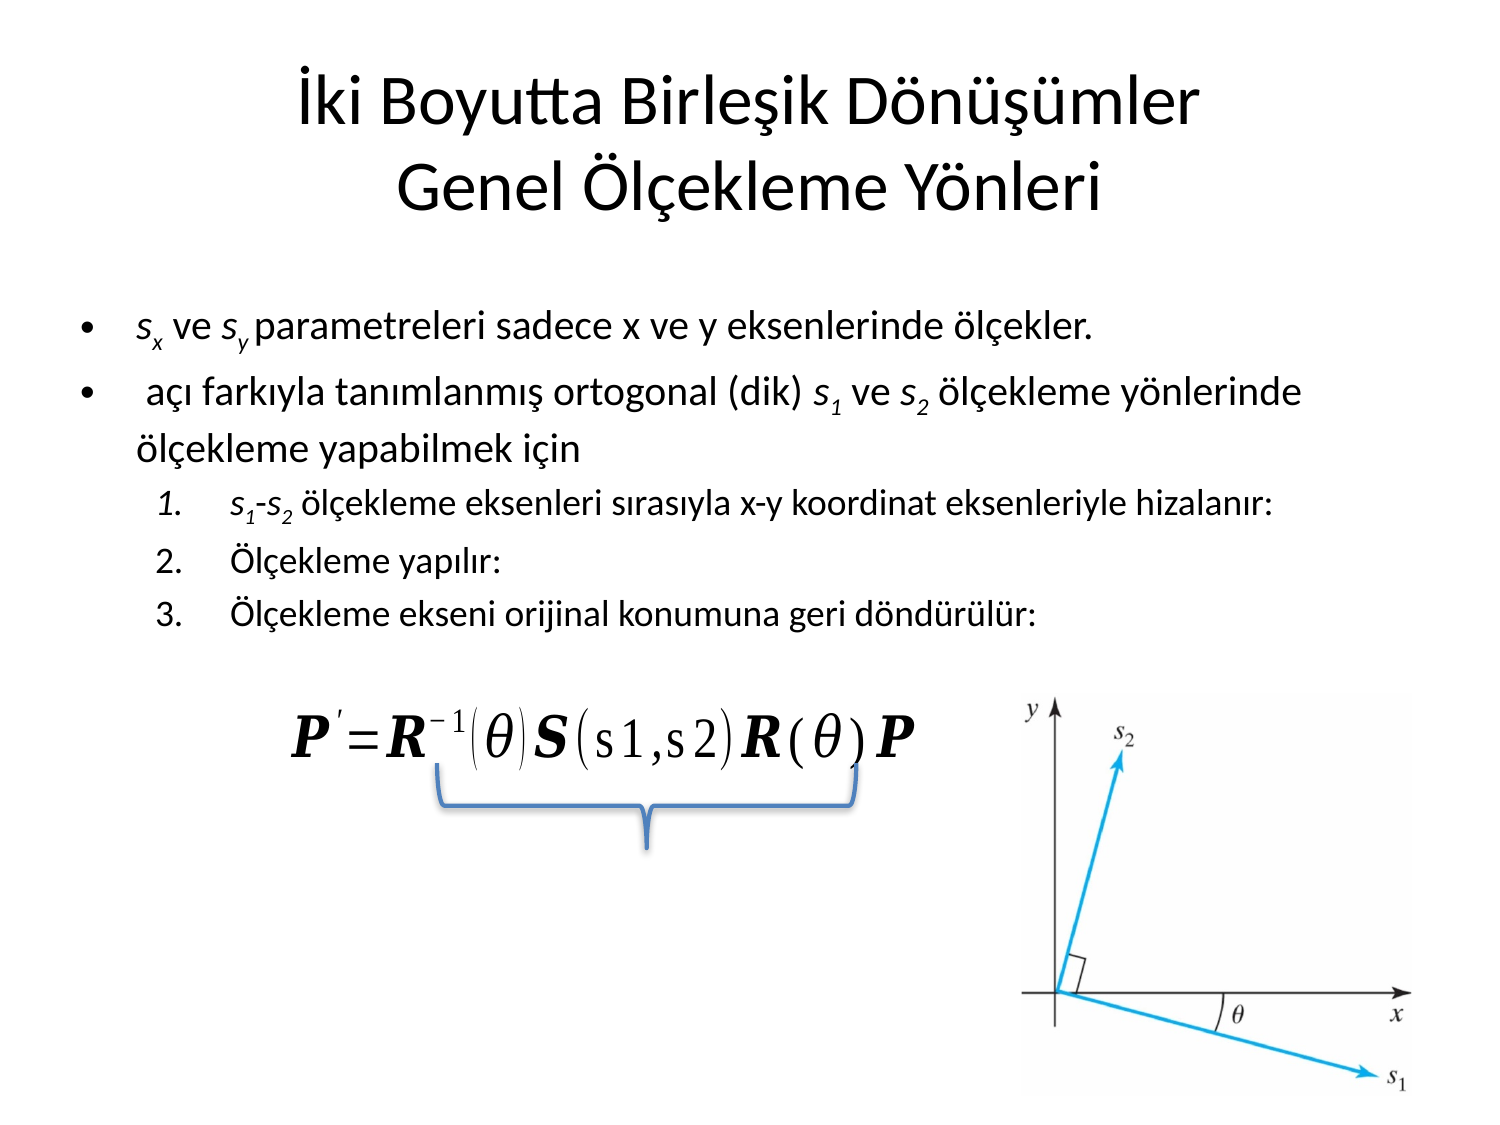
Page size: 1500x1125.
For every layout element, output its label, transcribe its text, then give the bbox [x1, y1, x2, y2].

title İki Boyutta Birleşik Dönüşümler Genel Ölçekleme Yönleri [75, 45, 1425, 233]
text_box [434, 763, 859, 851]
picture [1021, 692, 1412, 1097]
